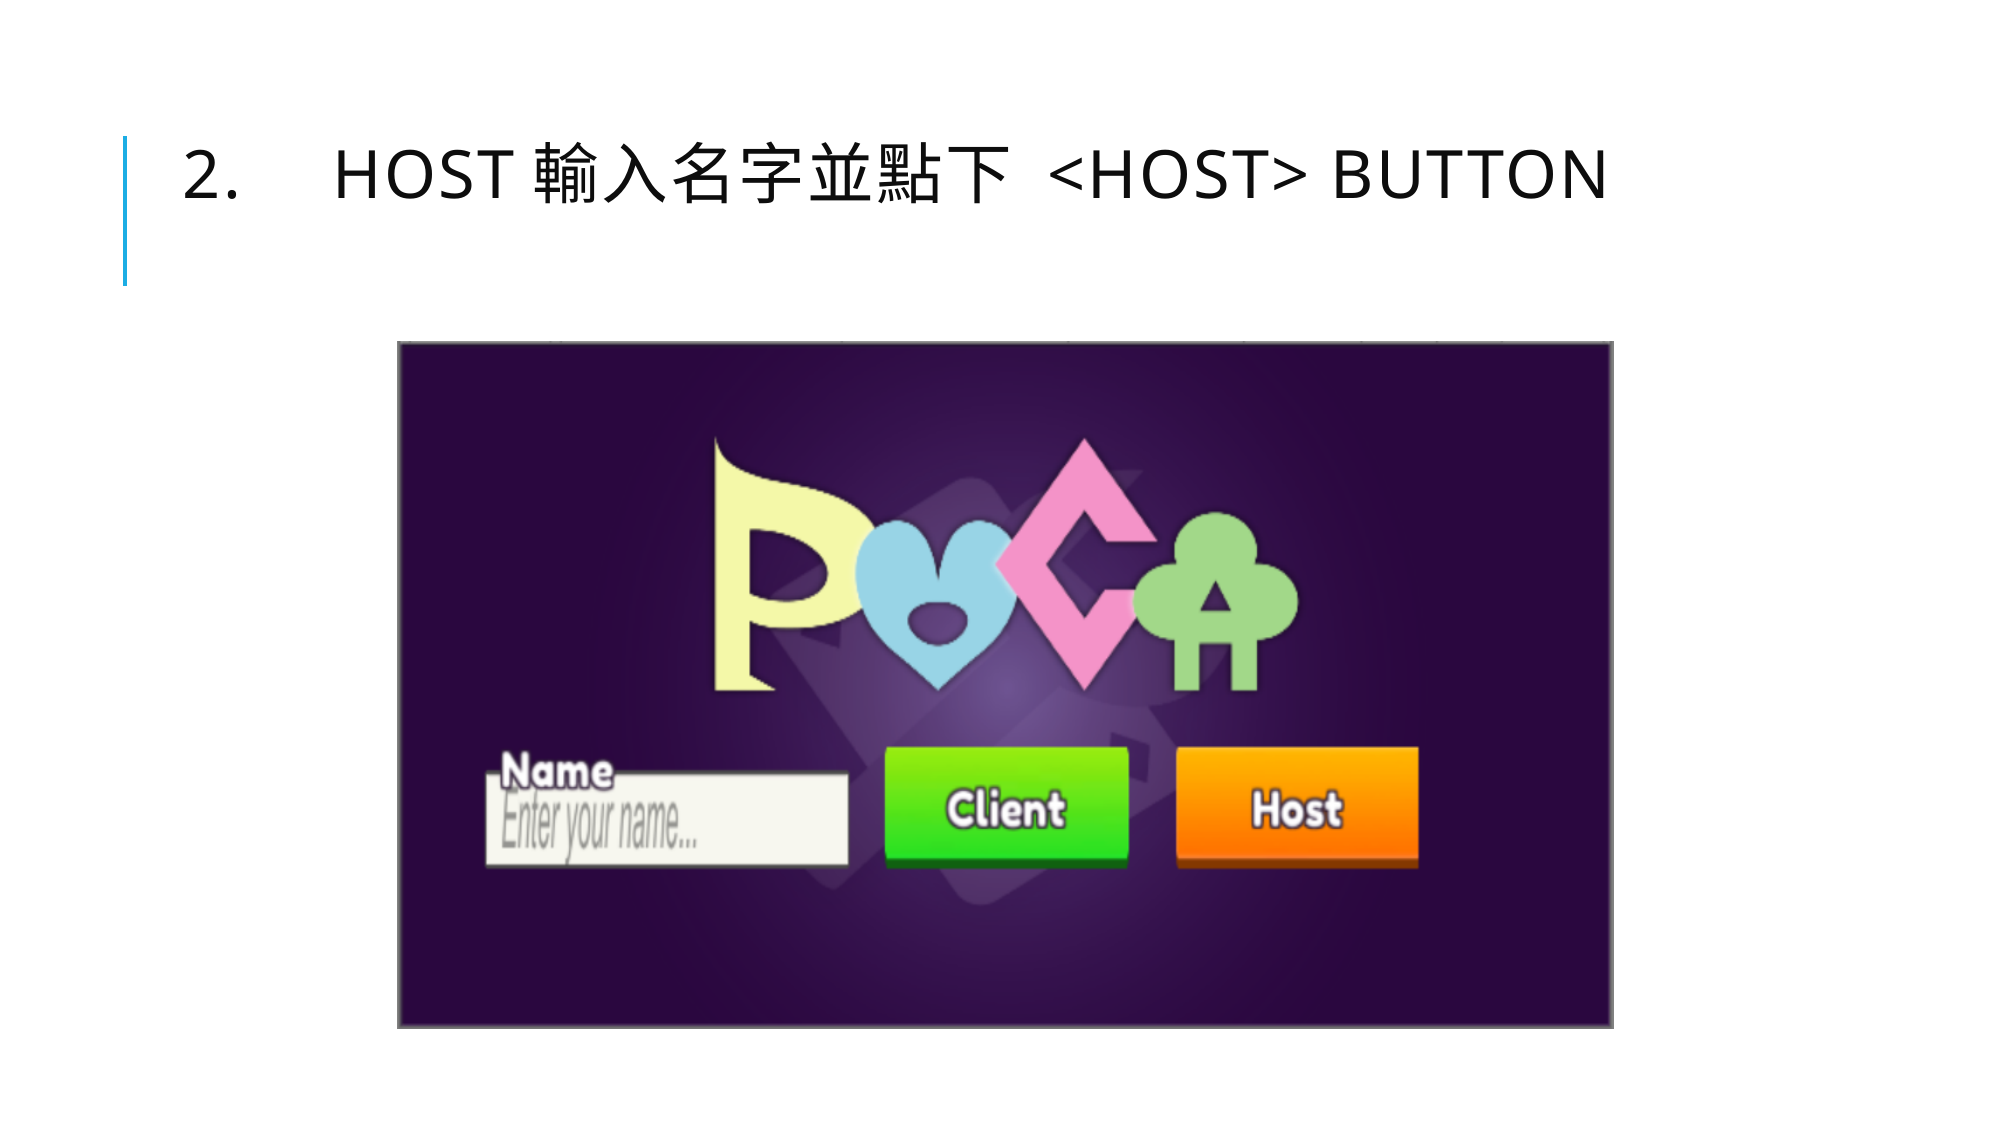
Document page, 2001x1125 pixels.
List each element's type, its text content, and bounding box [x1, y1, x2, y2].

picture [397, 341, 1614, 1030]
title 2. Host輸入名字並點下 <Host> Button [168, 96, 1763, 342]
